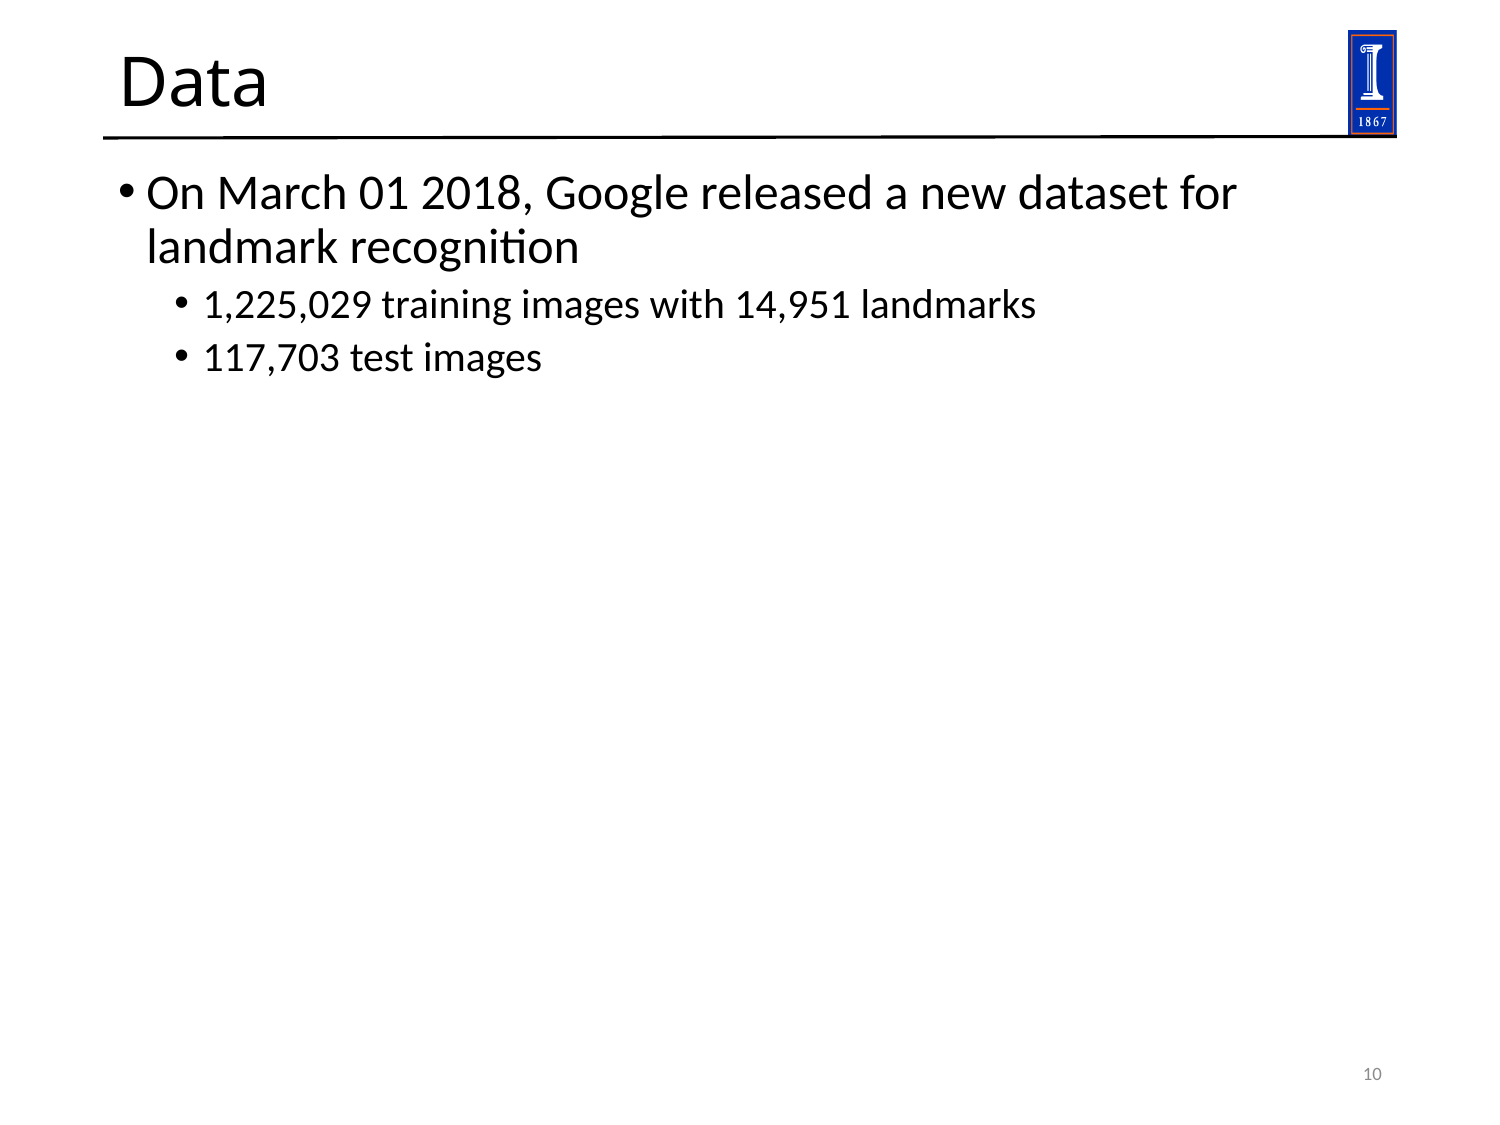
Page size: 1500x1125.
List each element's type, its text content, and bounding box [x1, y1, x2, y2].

title Data [103, 30, 1397, 138]
list On March 01 2018, Google released a new dataset for landmark recognition 1,225,029 training images with 14,951 landmarks 117,703 test images [103, 158, 1397, 1014]
slide_number 10 [1059, 1042, 1397, 1103]
